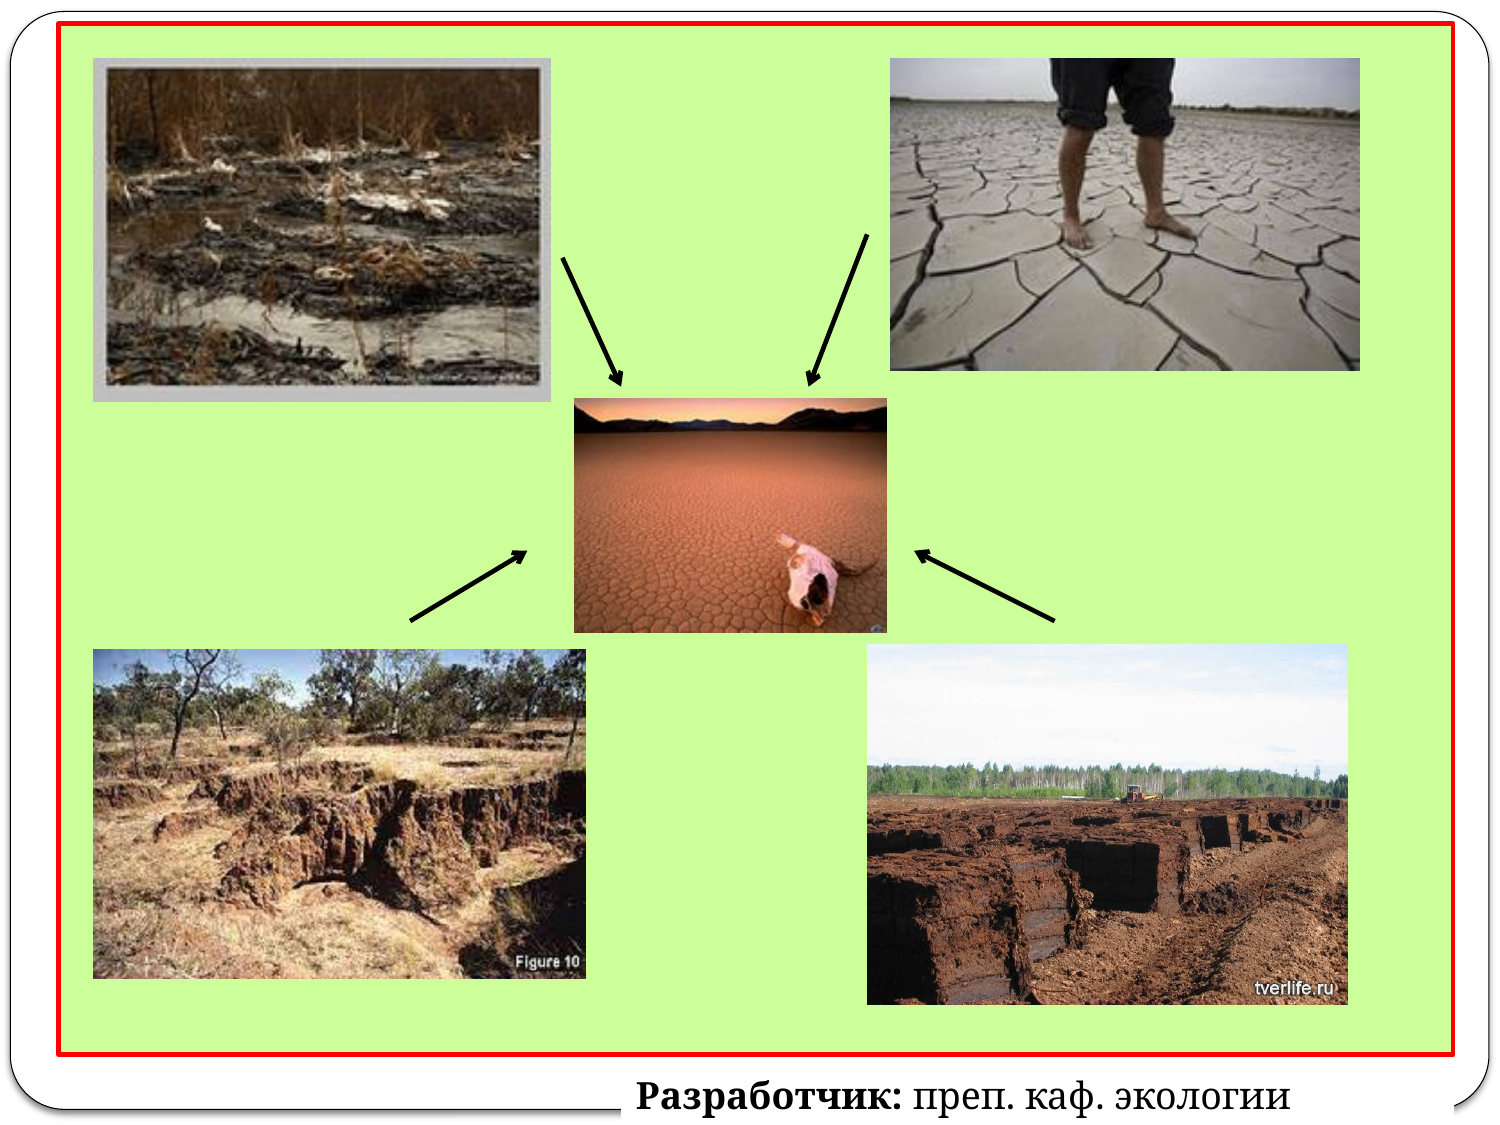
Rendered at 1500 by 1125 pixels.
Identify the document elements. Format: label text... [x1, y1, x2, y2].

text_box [913, 550, 1055, 622]
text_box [761, 280, 915, 340]
text_box Разработчик: преп. каф. экологии Кирвель П.И. [621, 1064, 1455, 1125]
picture [866, 644, 1348, 1006]
picture [93, 58, 551, 402]
picture [93, 648, 587, 980]
text_box [57, 22, 1454, 1056]
picture [890, 58, 1360, 372]
picture [573, 398, 887, 634]
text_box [527, 292, 657, 352]
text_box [409, 550, 528, 622]
